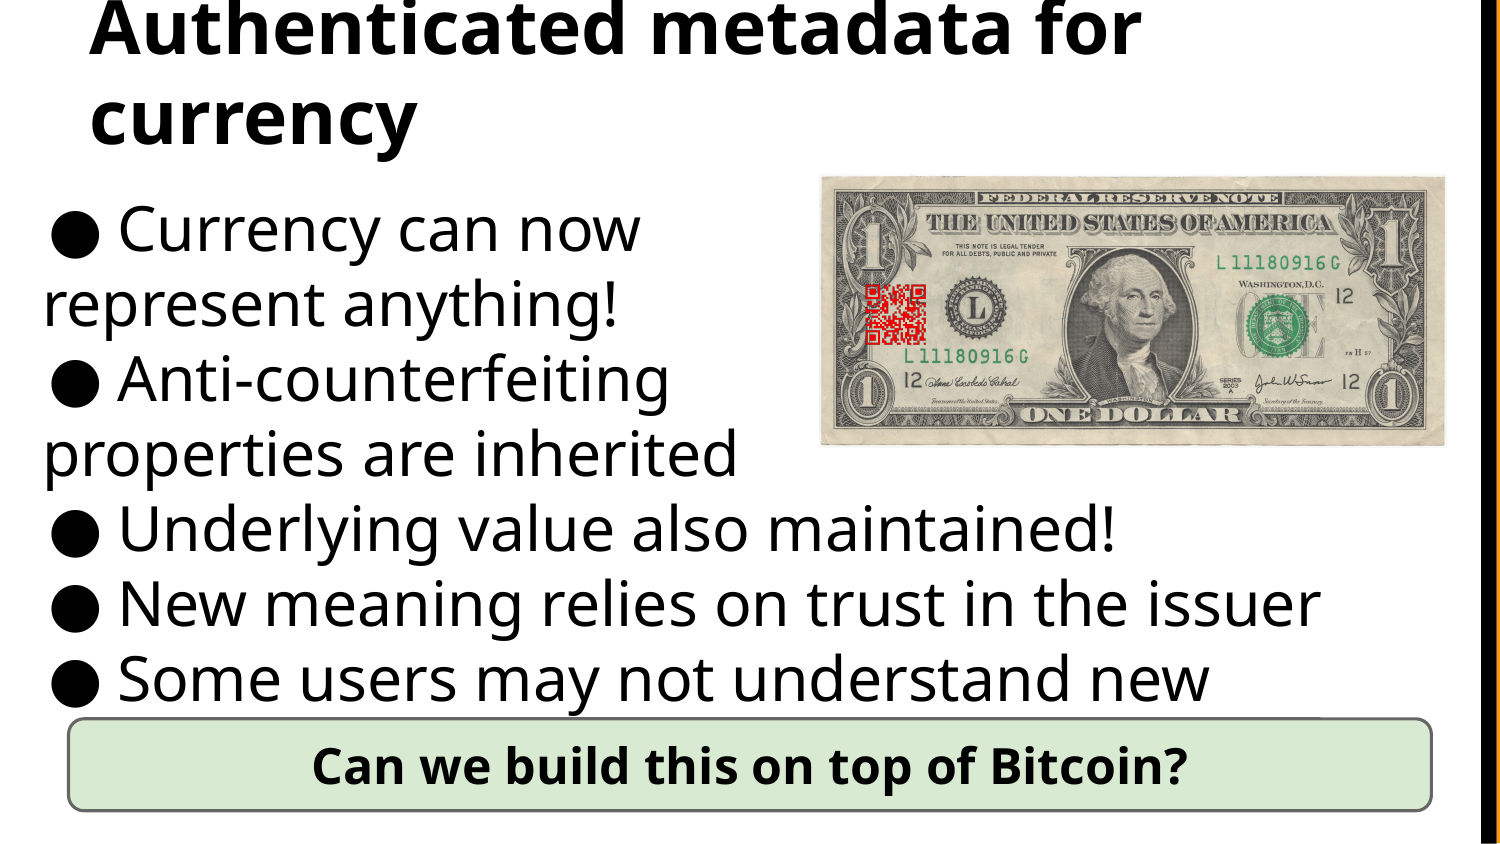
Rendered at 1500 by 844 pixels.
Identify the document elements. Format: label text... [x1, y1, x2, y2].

text_box Can we build this on top of Bitcoin? [68, 718, 1432, 811]
text_box Authenticated metadata for currency [75, 33, 1425, 174]
text_box Currency can now represent anything! Anti-counterfeiting properties are inherited Underlying value also maintained! New meaning relies on trust in the issuer Some users may not understand new metadata [27, 174, 1447, 784]
picture [819, 174, 1447, 449]
